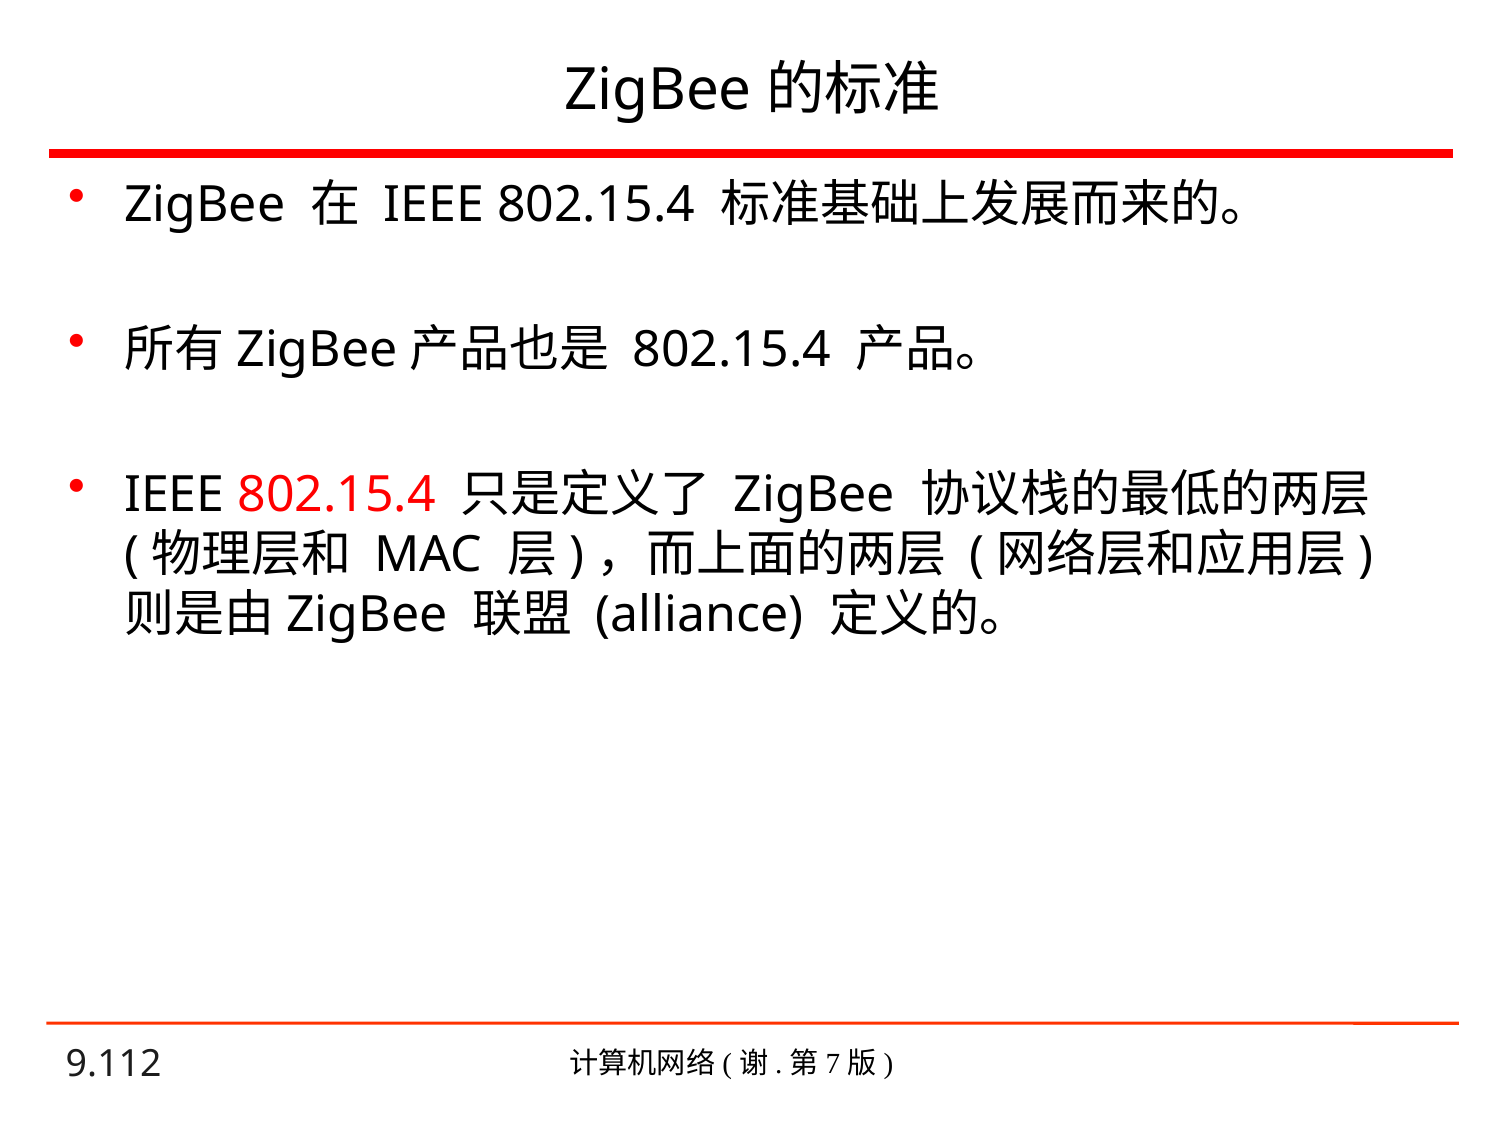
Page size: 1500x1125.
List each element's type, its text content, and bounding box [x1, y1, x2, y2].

title ZigBee的标准 [58, 30, 1448, 141]
list ZigBee 在 IEEE 802.15.4 标准基础上发展而来的。 所有ZigBee产品也是 802.15.4 产品。 IEEE 802.15.4 只是定义了 ZigBee 协议栈的最低的两层(物理层和 MAC 层)，而上面的两层 (网络层和应用层) 则是由ZigBee 联盟 (alliance) 定义的。 [52, 163, 1442, 1009]
